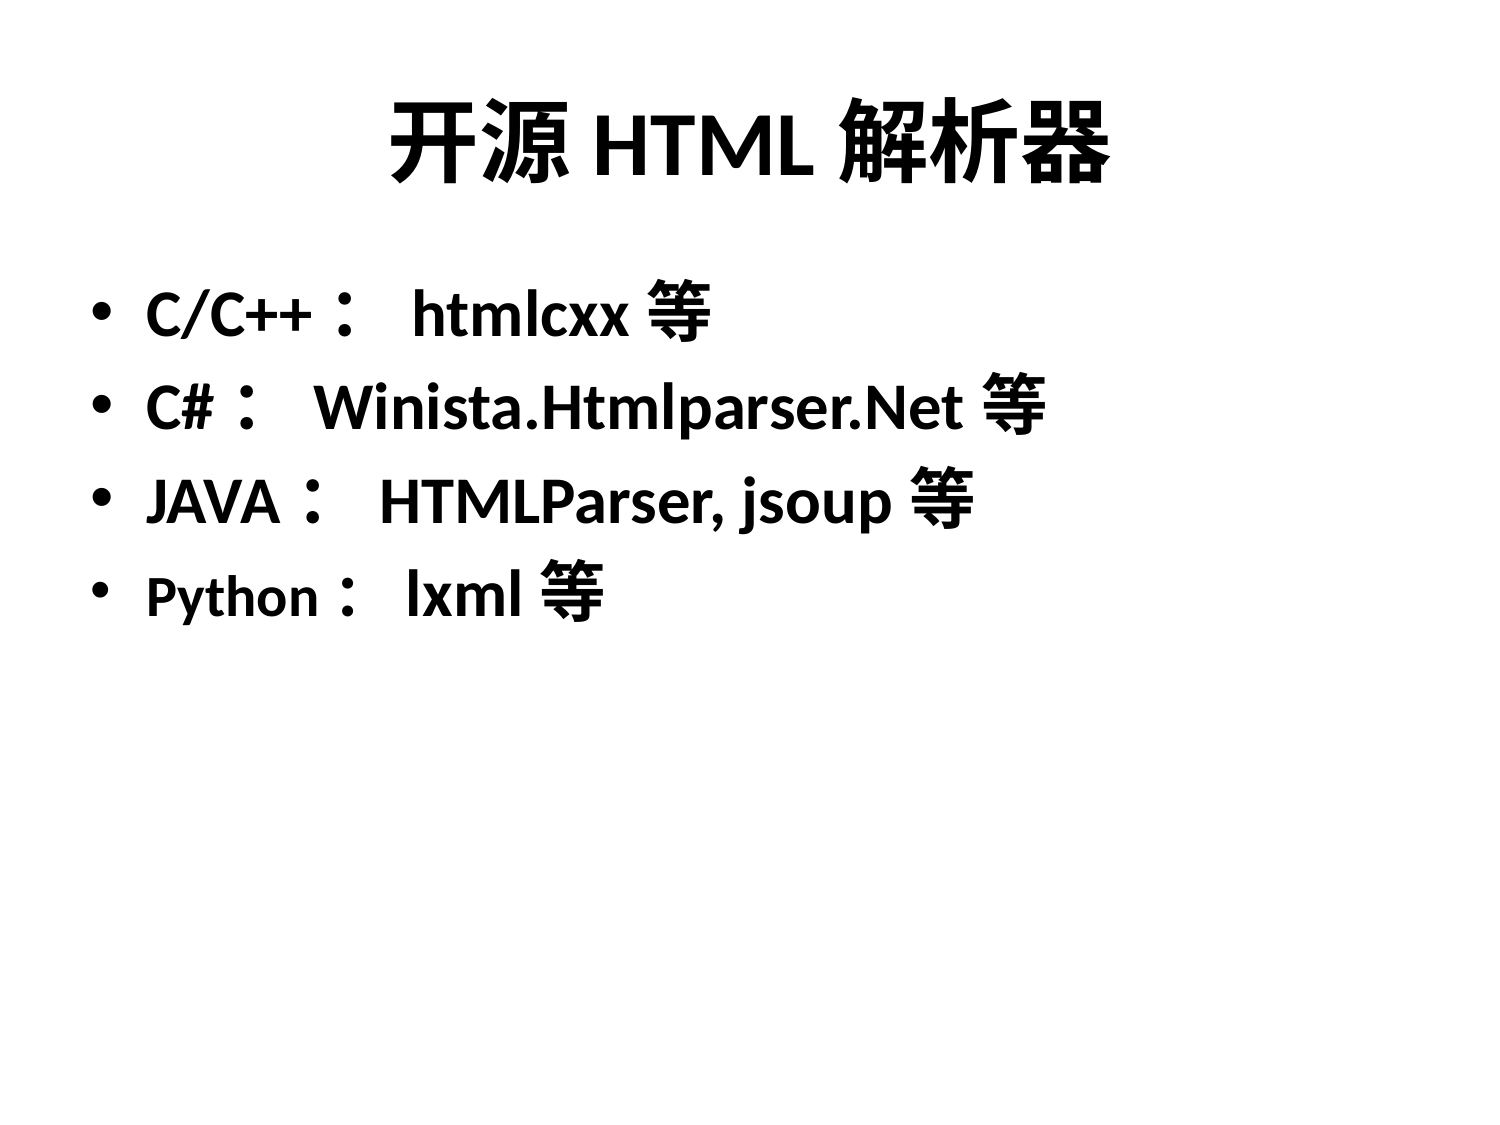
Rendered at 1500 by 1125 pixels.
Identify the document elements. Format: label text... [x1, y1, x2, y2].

list C/C++：htmlcxx等 C#：Winista.Htmlparser.Net等 JAVA：HTMLParser, jsoup等 Python：lxml等 [75, 262, 1425, 1005]
title 开源HTML解析器 [75, 45, 1425, 233]
